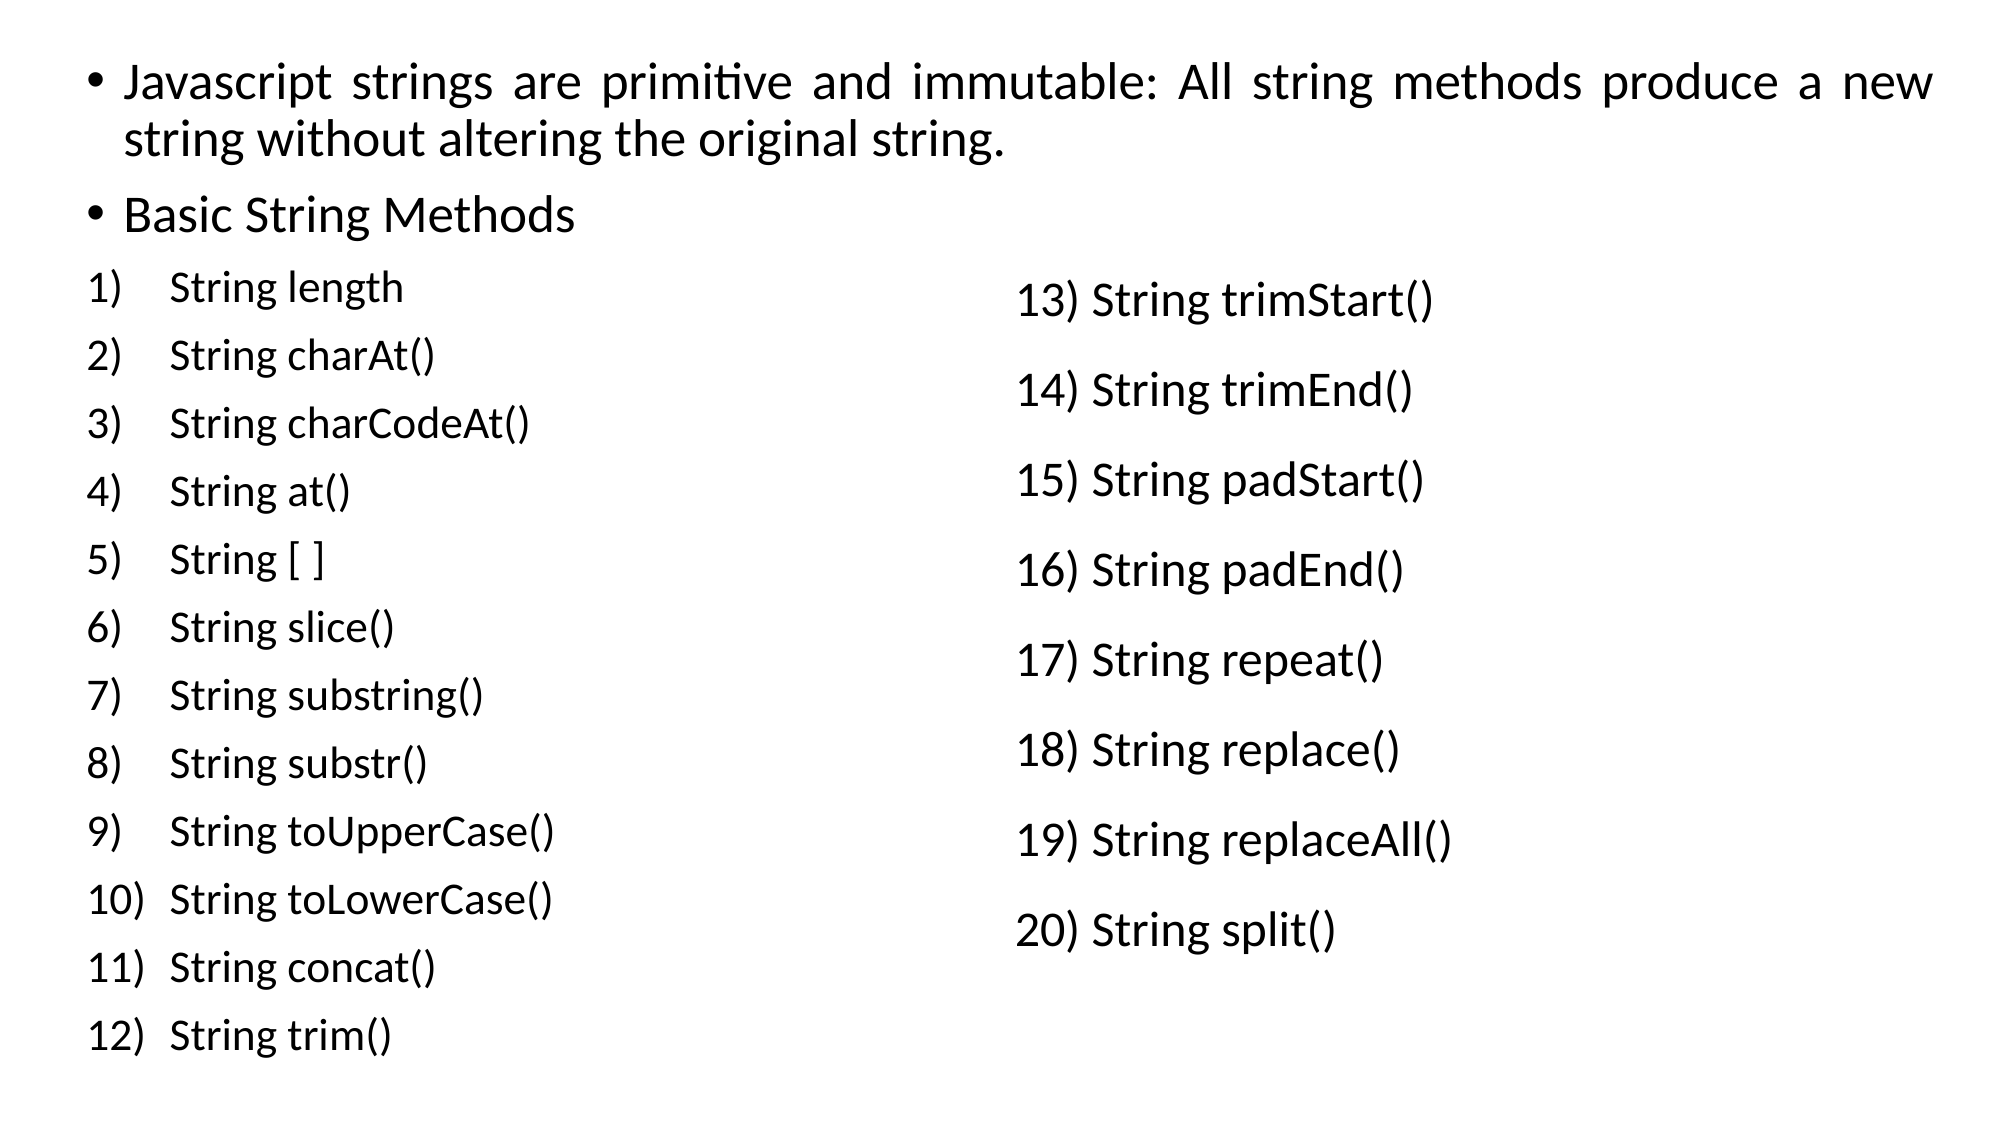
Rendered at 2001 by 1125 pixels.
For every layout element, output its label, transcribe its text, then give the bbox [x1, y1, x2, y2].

list Javascript strings are primitive and immutable: All string methods produce a new string without altering the original string. Basic String Methods String length String charAt() String charCodeAt() String at() String [ ] String slice() String substring() String substr() String toUpperCase() String toLowerCase() String concat() String trim() [71, 46, 1950, 1125]
text_box 13) String trimStart() 14) String trimEnd() 15) String padStart() 16) String padEnd() 17) String repeat() 18) String replace() 19) String replaceAll() 20) String split() [999, 139, 2000, 964]
